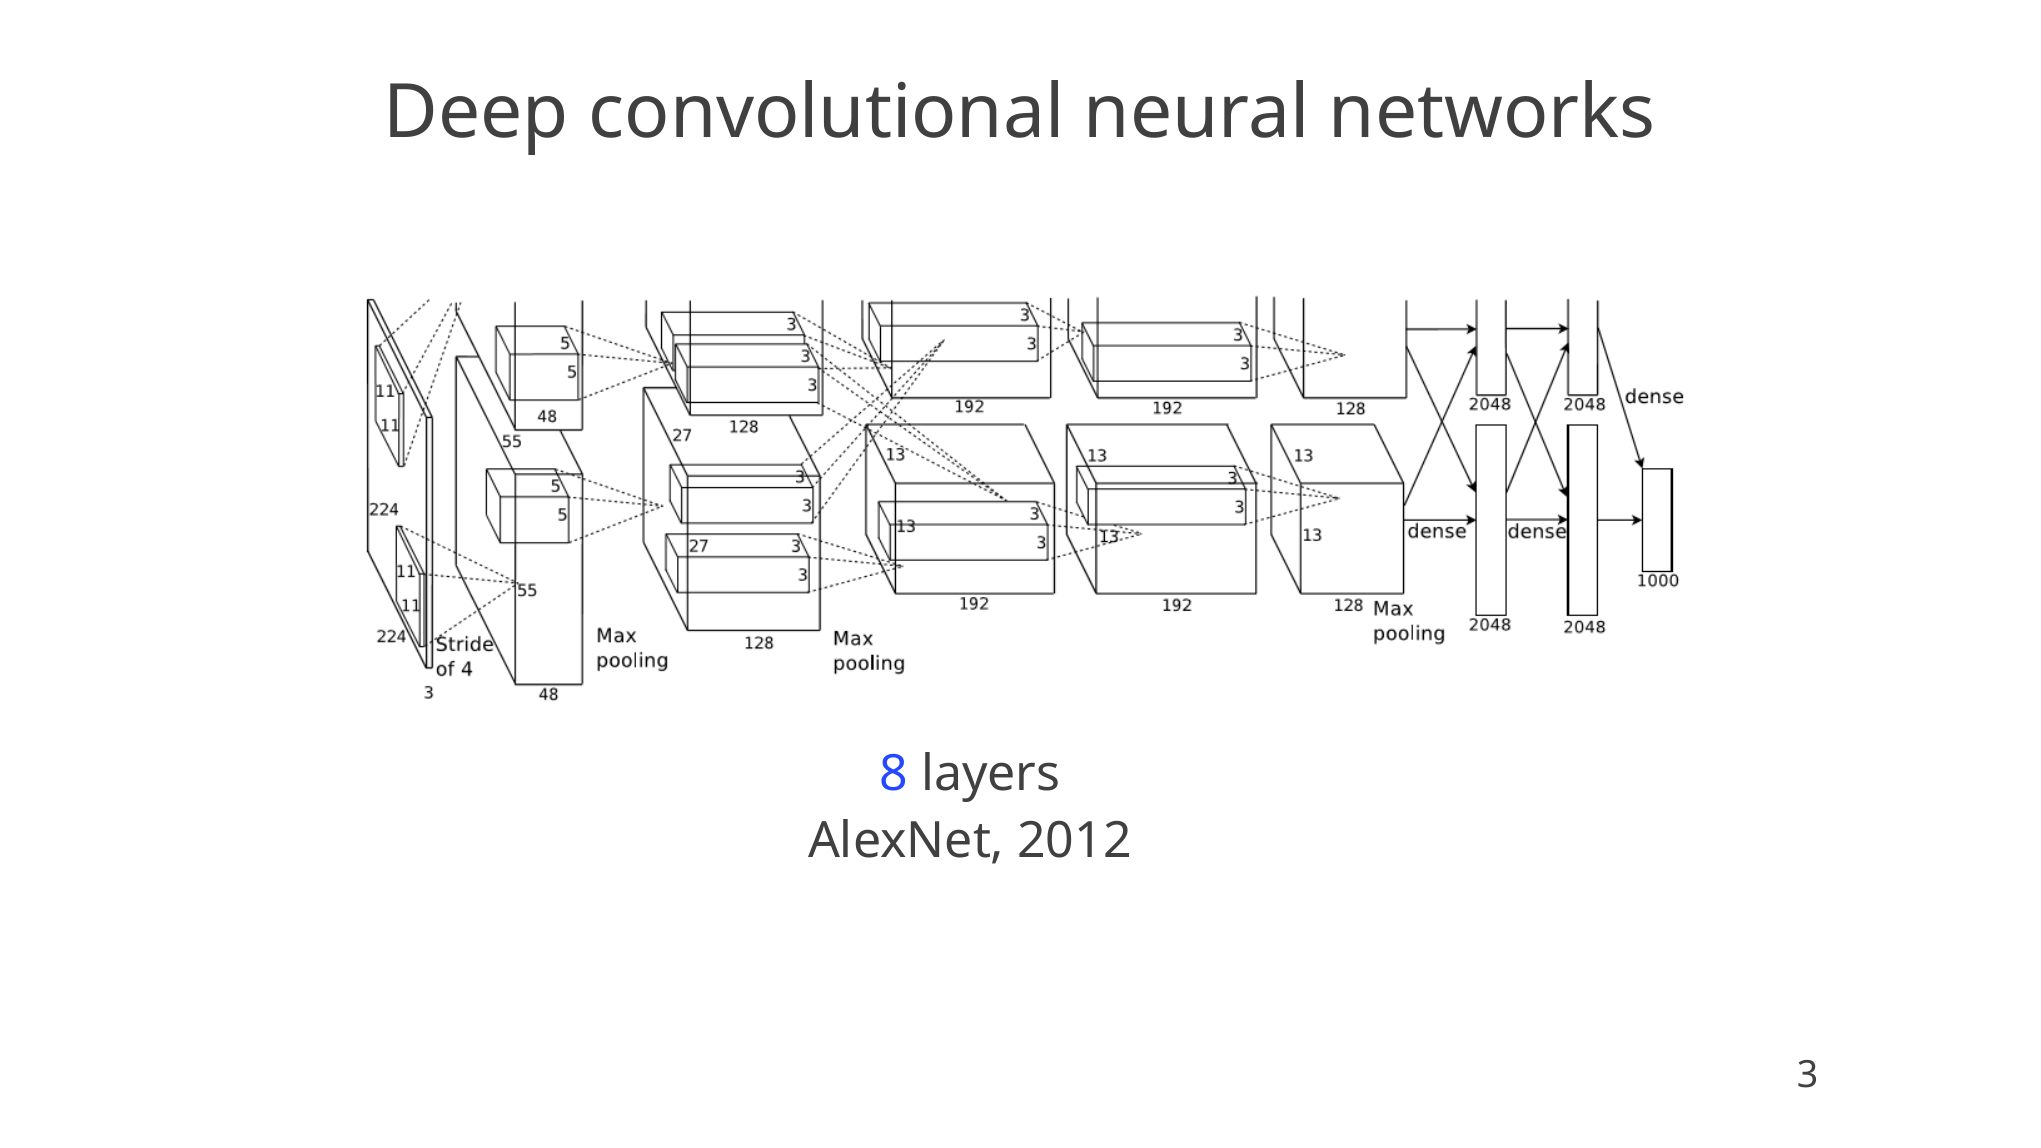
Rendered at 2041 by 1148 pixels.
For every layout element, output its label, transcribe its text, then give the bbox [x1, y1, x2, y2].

text_box 8 layers AlexNet, 2012 [669, 726, 1270, 893]
text_box Deep convolutional neural networks [74, 48, 1966, 178]
slide_number 3 [1582, 1042, 2033, 1103]
picture [357, 273, 1692, 726]
